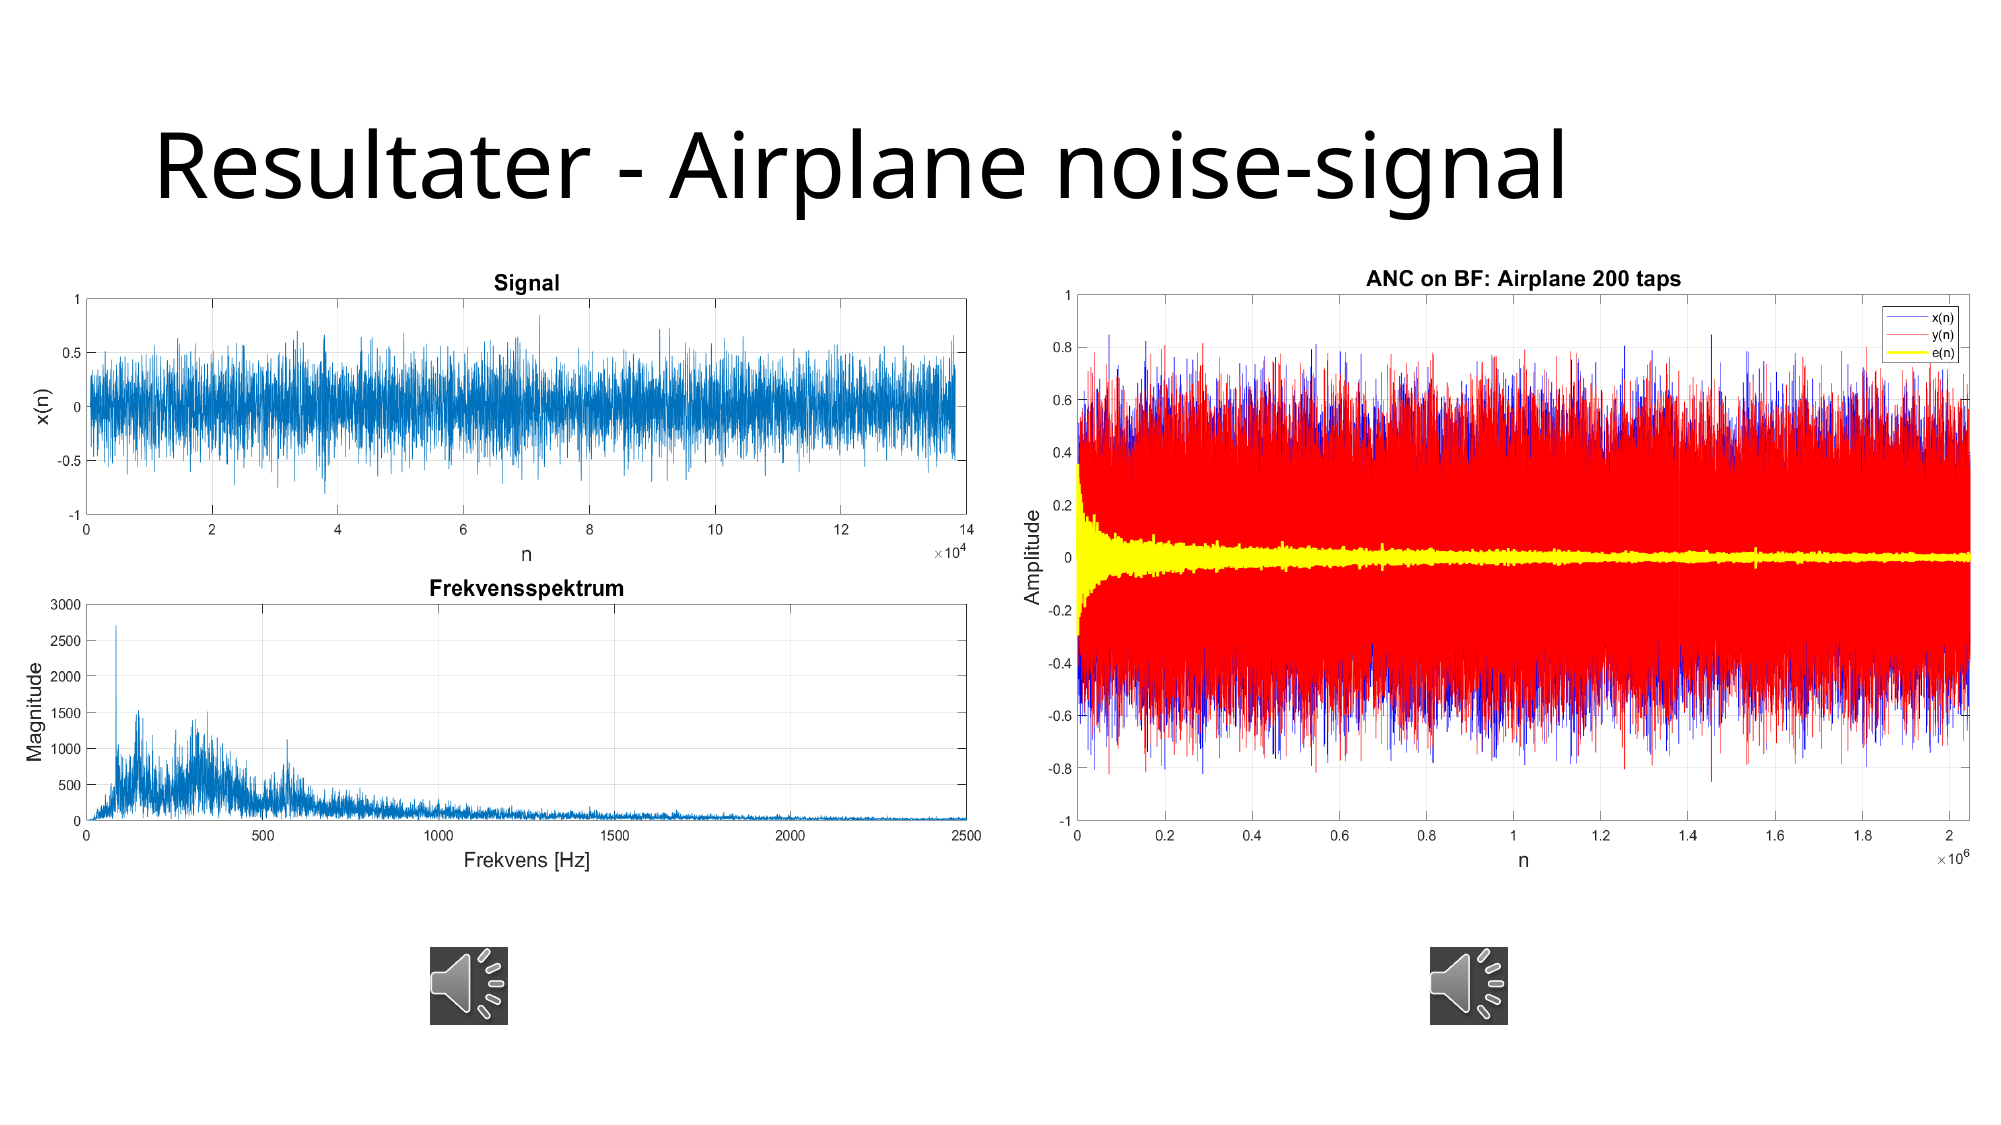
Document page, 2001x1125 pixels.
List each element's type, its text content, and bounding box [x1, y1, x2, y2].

title Resultater - Airplane noise-signal [137, 59, 1863, 278]
picture [429, 945, 510, 1026]
picture [14, 246, 989, 891]
picture [1011, 246, 2000, 891]
picture [1429, 945, 1510, 1026]
